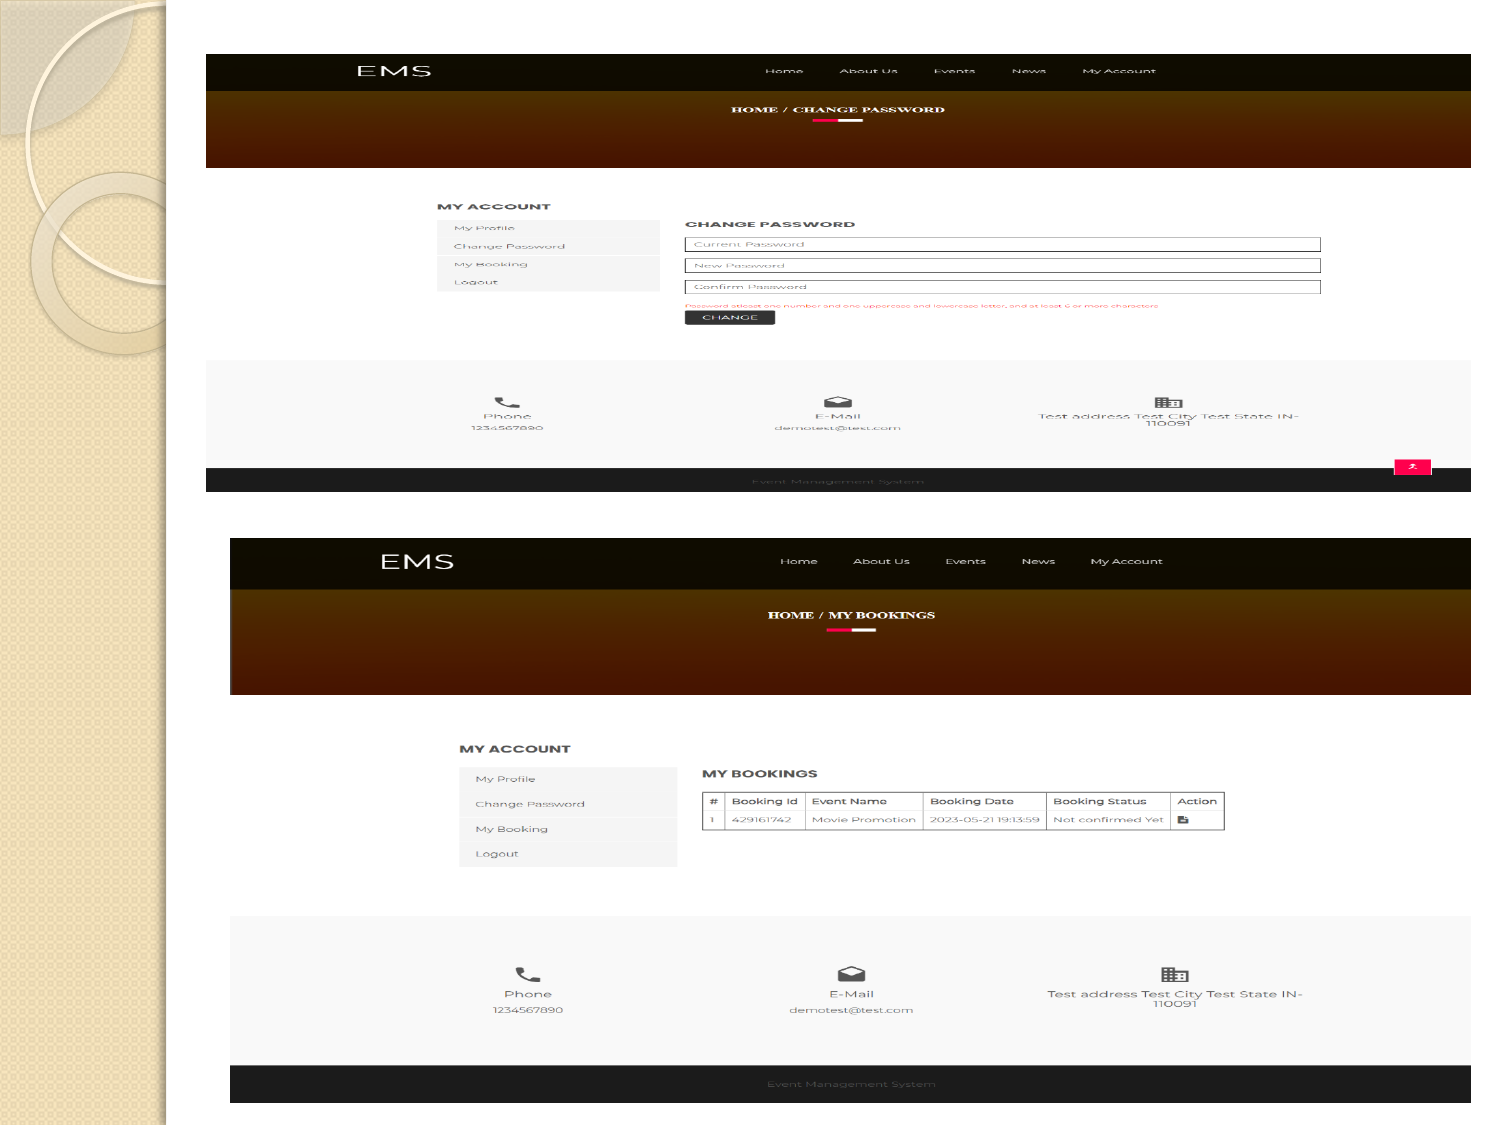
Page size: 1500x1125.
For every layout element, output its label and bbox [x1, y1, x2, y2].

picture [206, 54, 1471, 492]
picture [229, 538, 1471, 1103]
